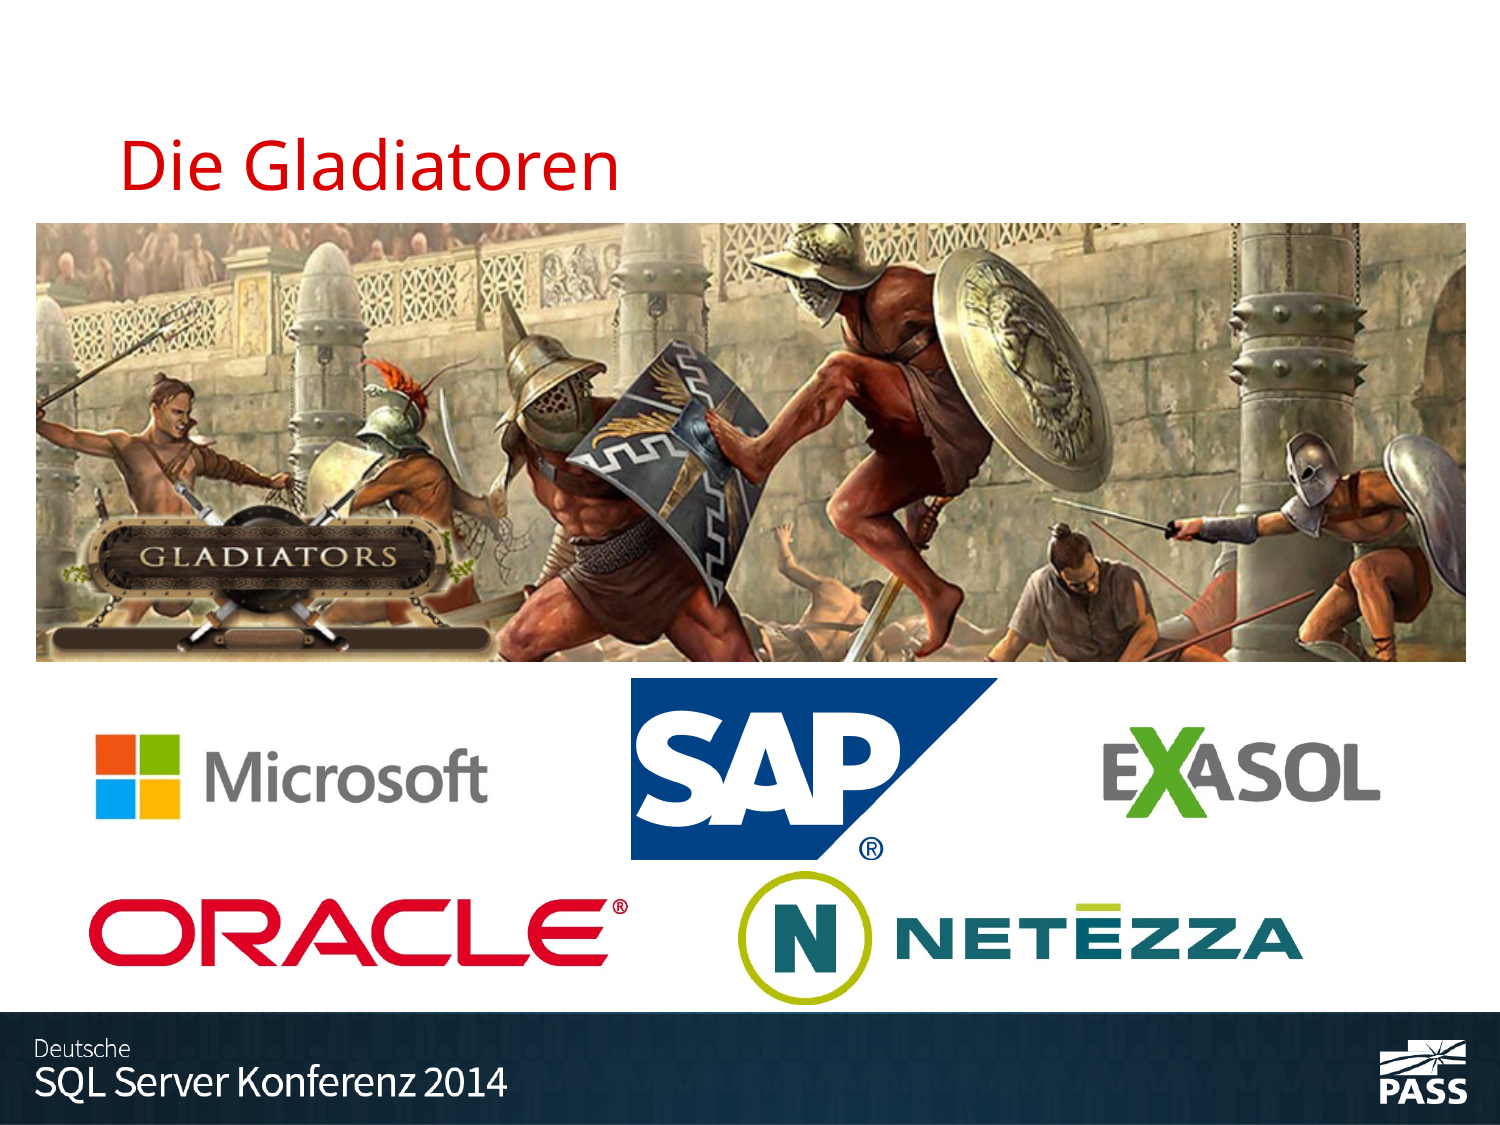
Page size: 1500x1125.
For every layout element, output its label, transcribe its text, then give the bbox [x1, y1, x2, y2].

title Die Gladiatoren [103, 59, 1397, 223]
picture [0, 0, 1500, 1125]
